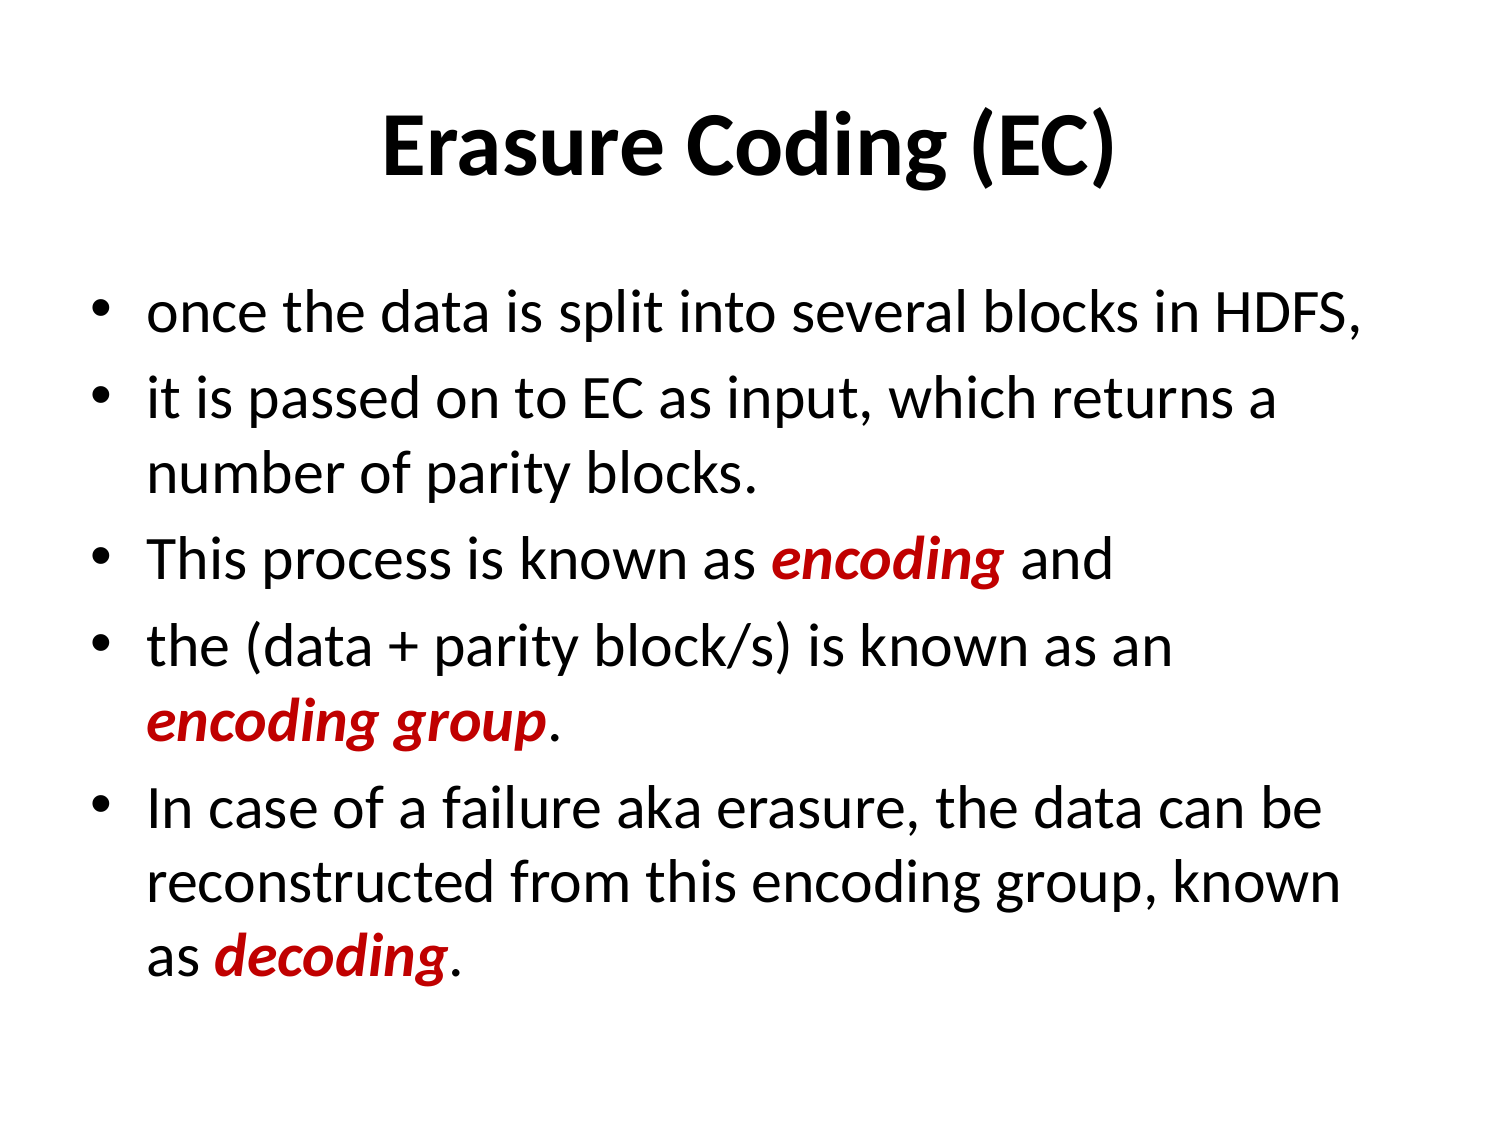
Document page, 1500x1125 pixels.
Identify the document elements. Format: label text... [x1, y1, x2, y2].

list once the data is split into several blocks in HDFS, it is passed on to EC as input, which returns a number of parity blocks. This process is known as encoding and the (data + parity block/s) is known as an encoding group. In case of a failure aka erasure, the data can be reconstructed from this encoding group, known as decoding. [75, 262, 1425, 1005]
title Erasure Coding (EC) [75, 45, 1425, 233]
